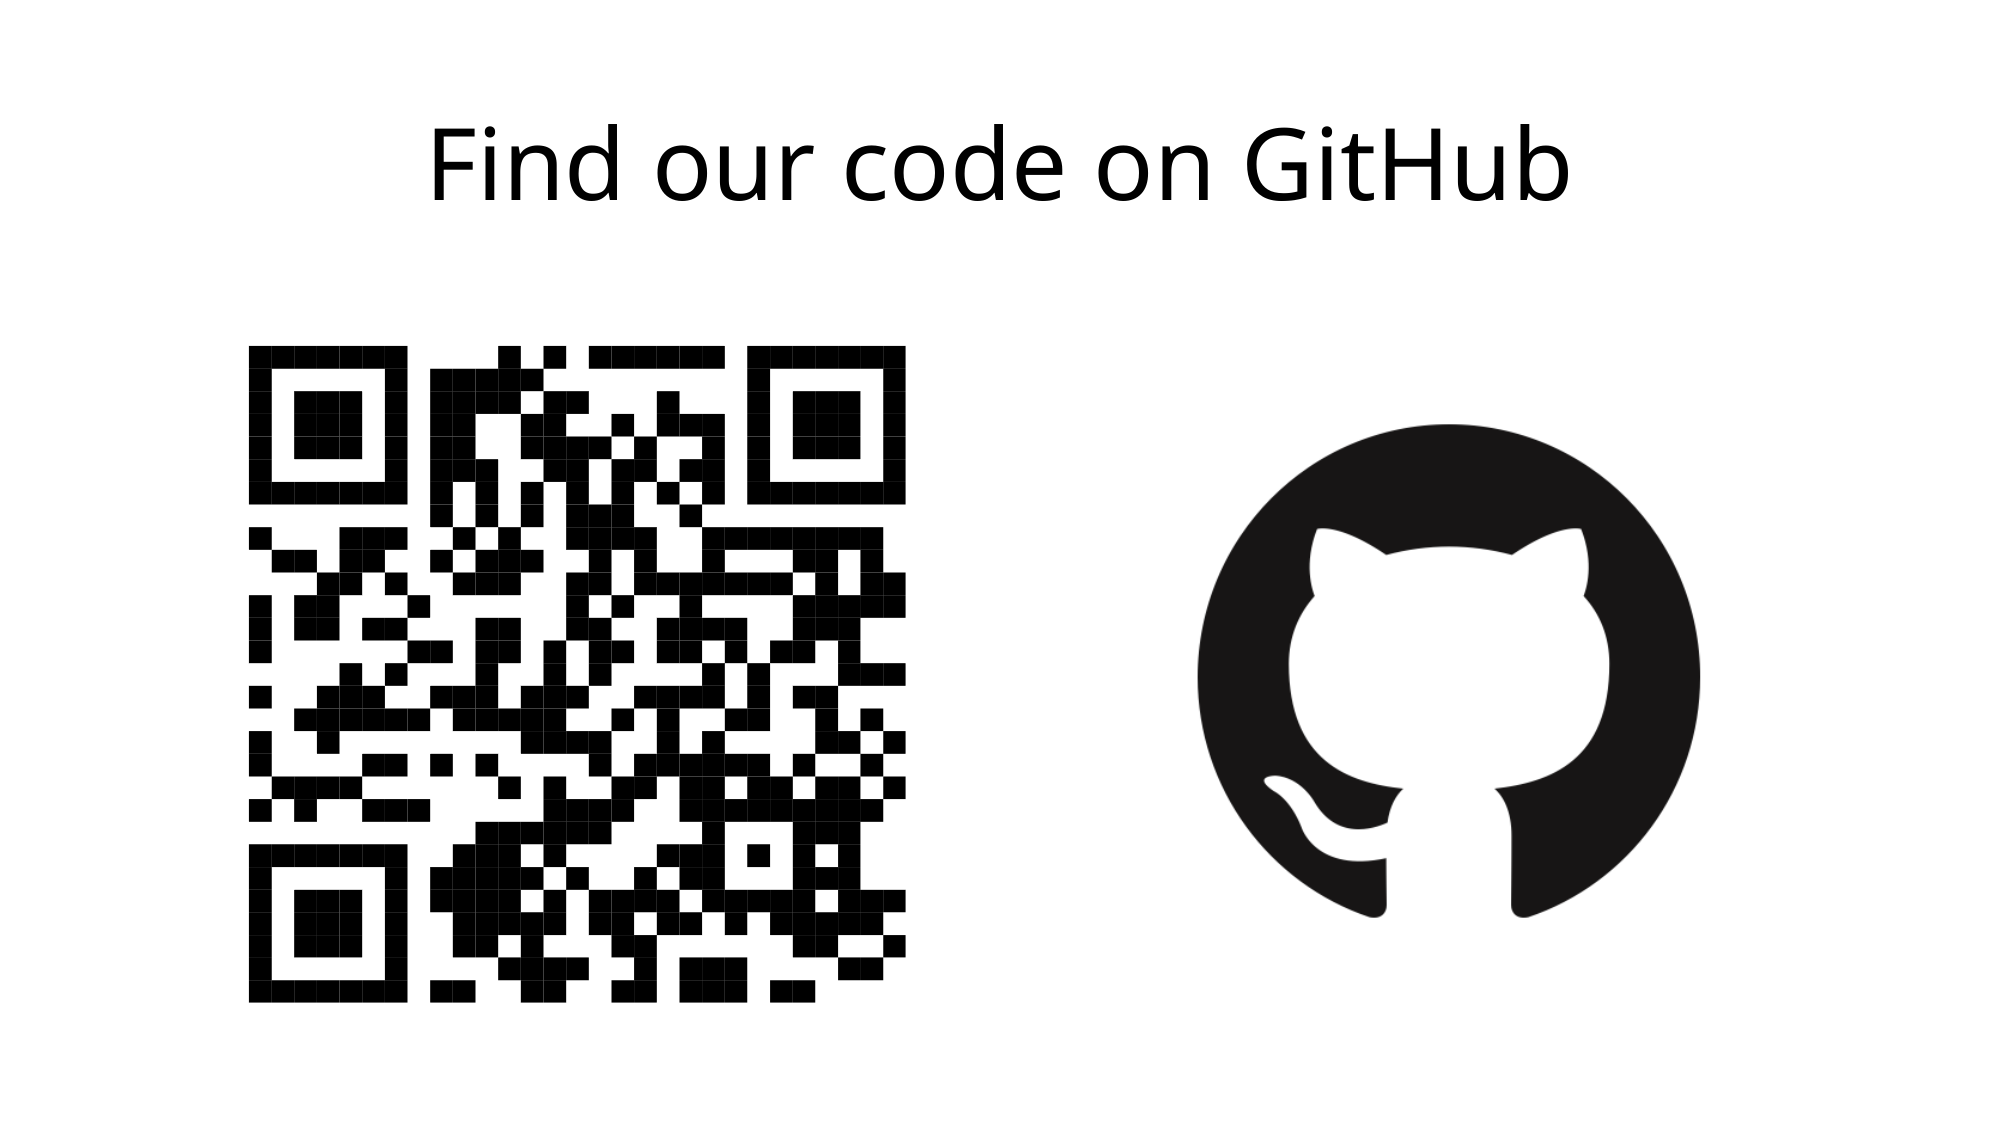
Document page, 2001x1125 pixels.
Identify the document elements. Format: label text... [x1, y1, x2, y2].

picture [1114, 336, 1784, 1006]
picture [216, 313, 931, 1028]
title Find our code on GitHub [136, 59, 1863, 278]
